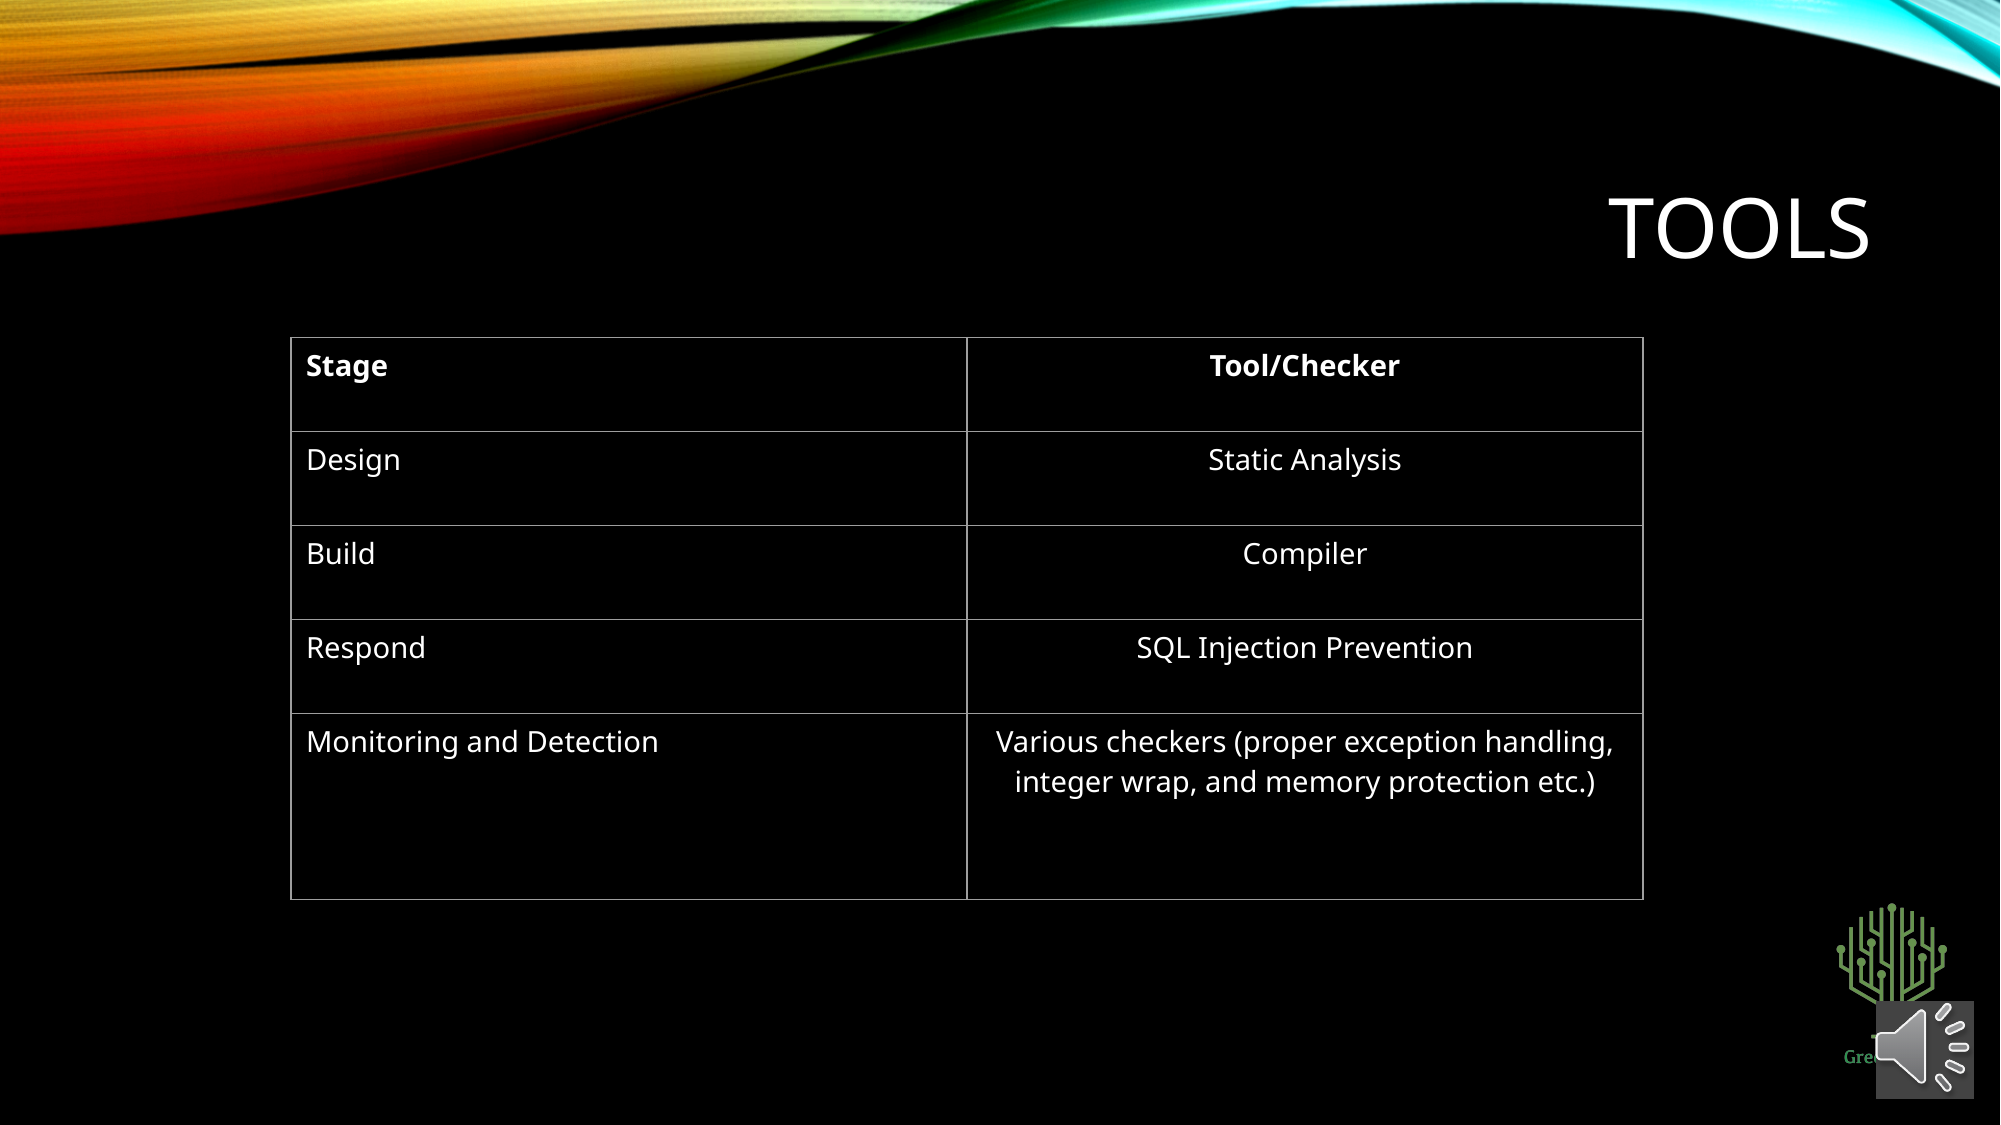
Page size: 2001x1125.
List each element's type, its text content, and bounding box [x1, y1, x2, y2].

title TOOLS [474, 125, 1888, 338]
table_cell Design [292, 432, 966, 525]
table_cell Build [292, 526, 966, 619]
picture [1817, 892, 1976, 1101]
table_cell Static Analysis [968, 432, 1642, 525]
table_cell Monitoring and Detection [292, 714, 966, 899]
table_cell Compiler [968, 526, 1642, 619]
table_header Stage [292, 338, 966, 431]
picture [0, 0, 2000, 237]
table_cell SQL Injection Prevention [968, 620, 1642, 713]
table_header Tool/Checker [968, 338, 1642, 431]
table_cell Various checkers (proper exception handling, integer wrap, and memory protection etc.) [968, 714, 1642, 899]
table_cell Respond [292, 620, 966, 713]
